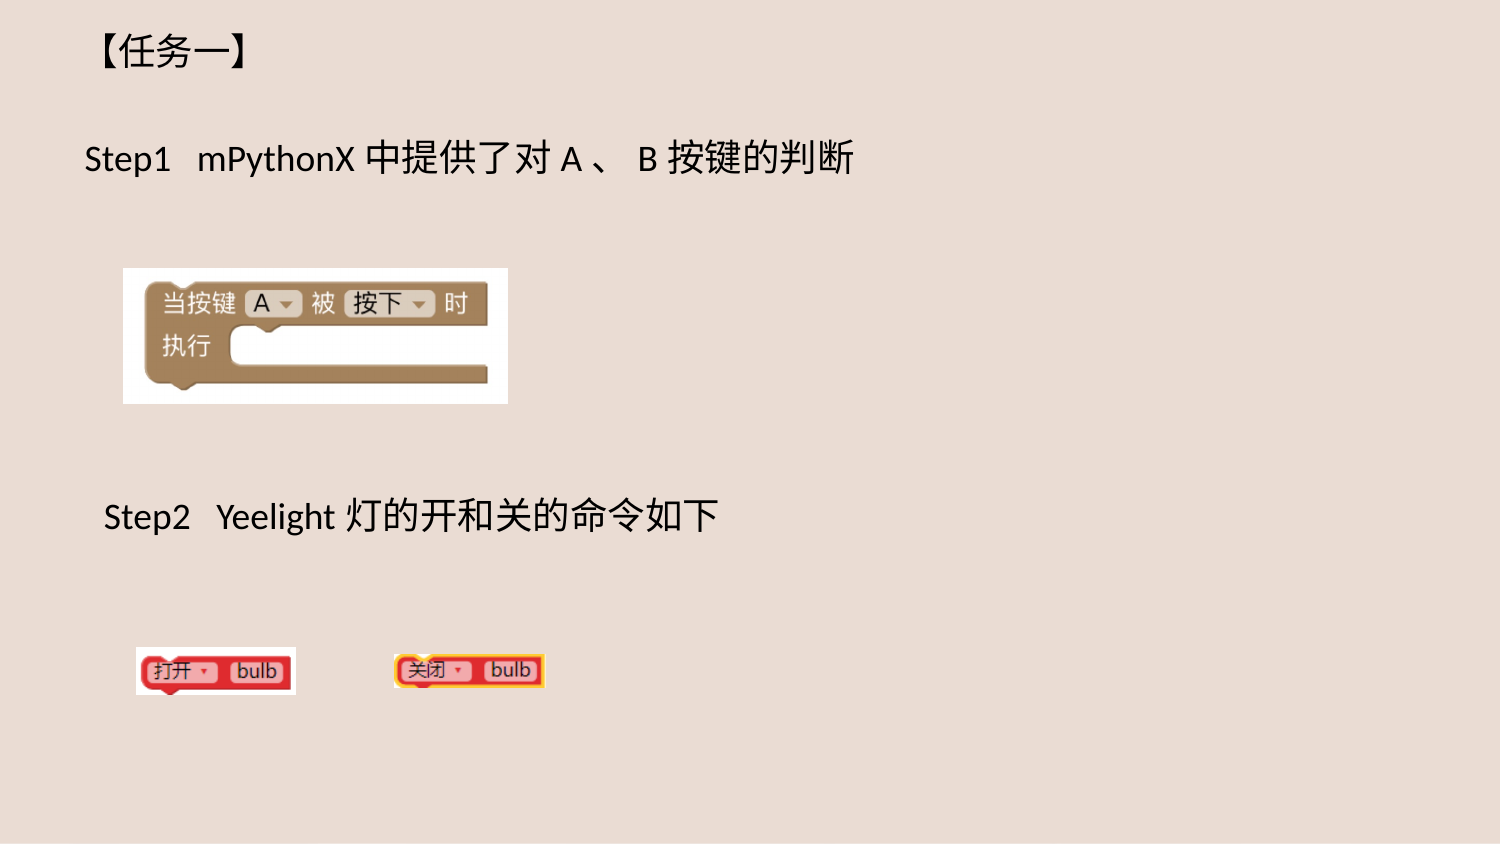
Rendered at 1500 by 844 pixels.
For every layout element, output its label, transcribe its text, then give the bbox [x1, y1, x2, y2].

picture [136, 647, 296, 695]
text_box 【任务一】 [66, 20, 292, 80]
text_box Step1 mPythonX中提供了对A、B按键的判断 [69, 126, 870, 187]
picture [393, 653, 546, 689]
text_box Step2 Yeelight灯的开和关的命令如下 [89, 484, 735, 545]
picture [123, 268, 509, 405]
